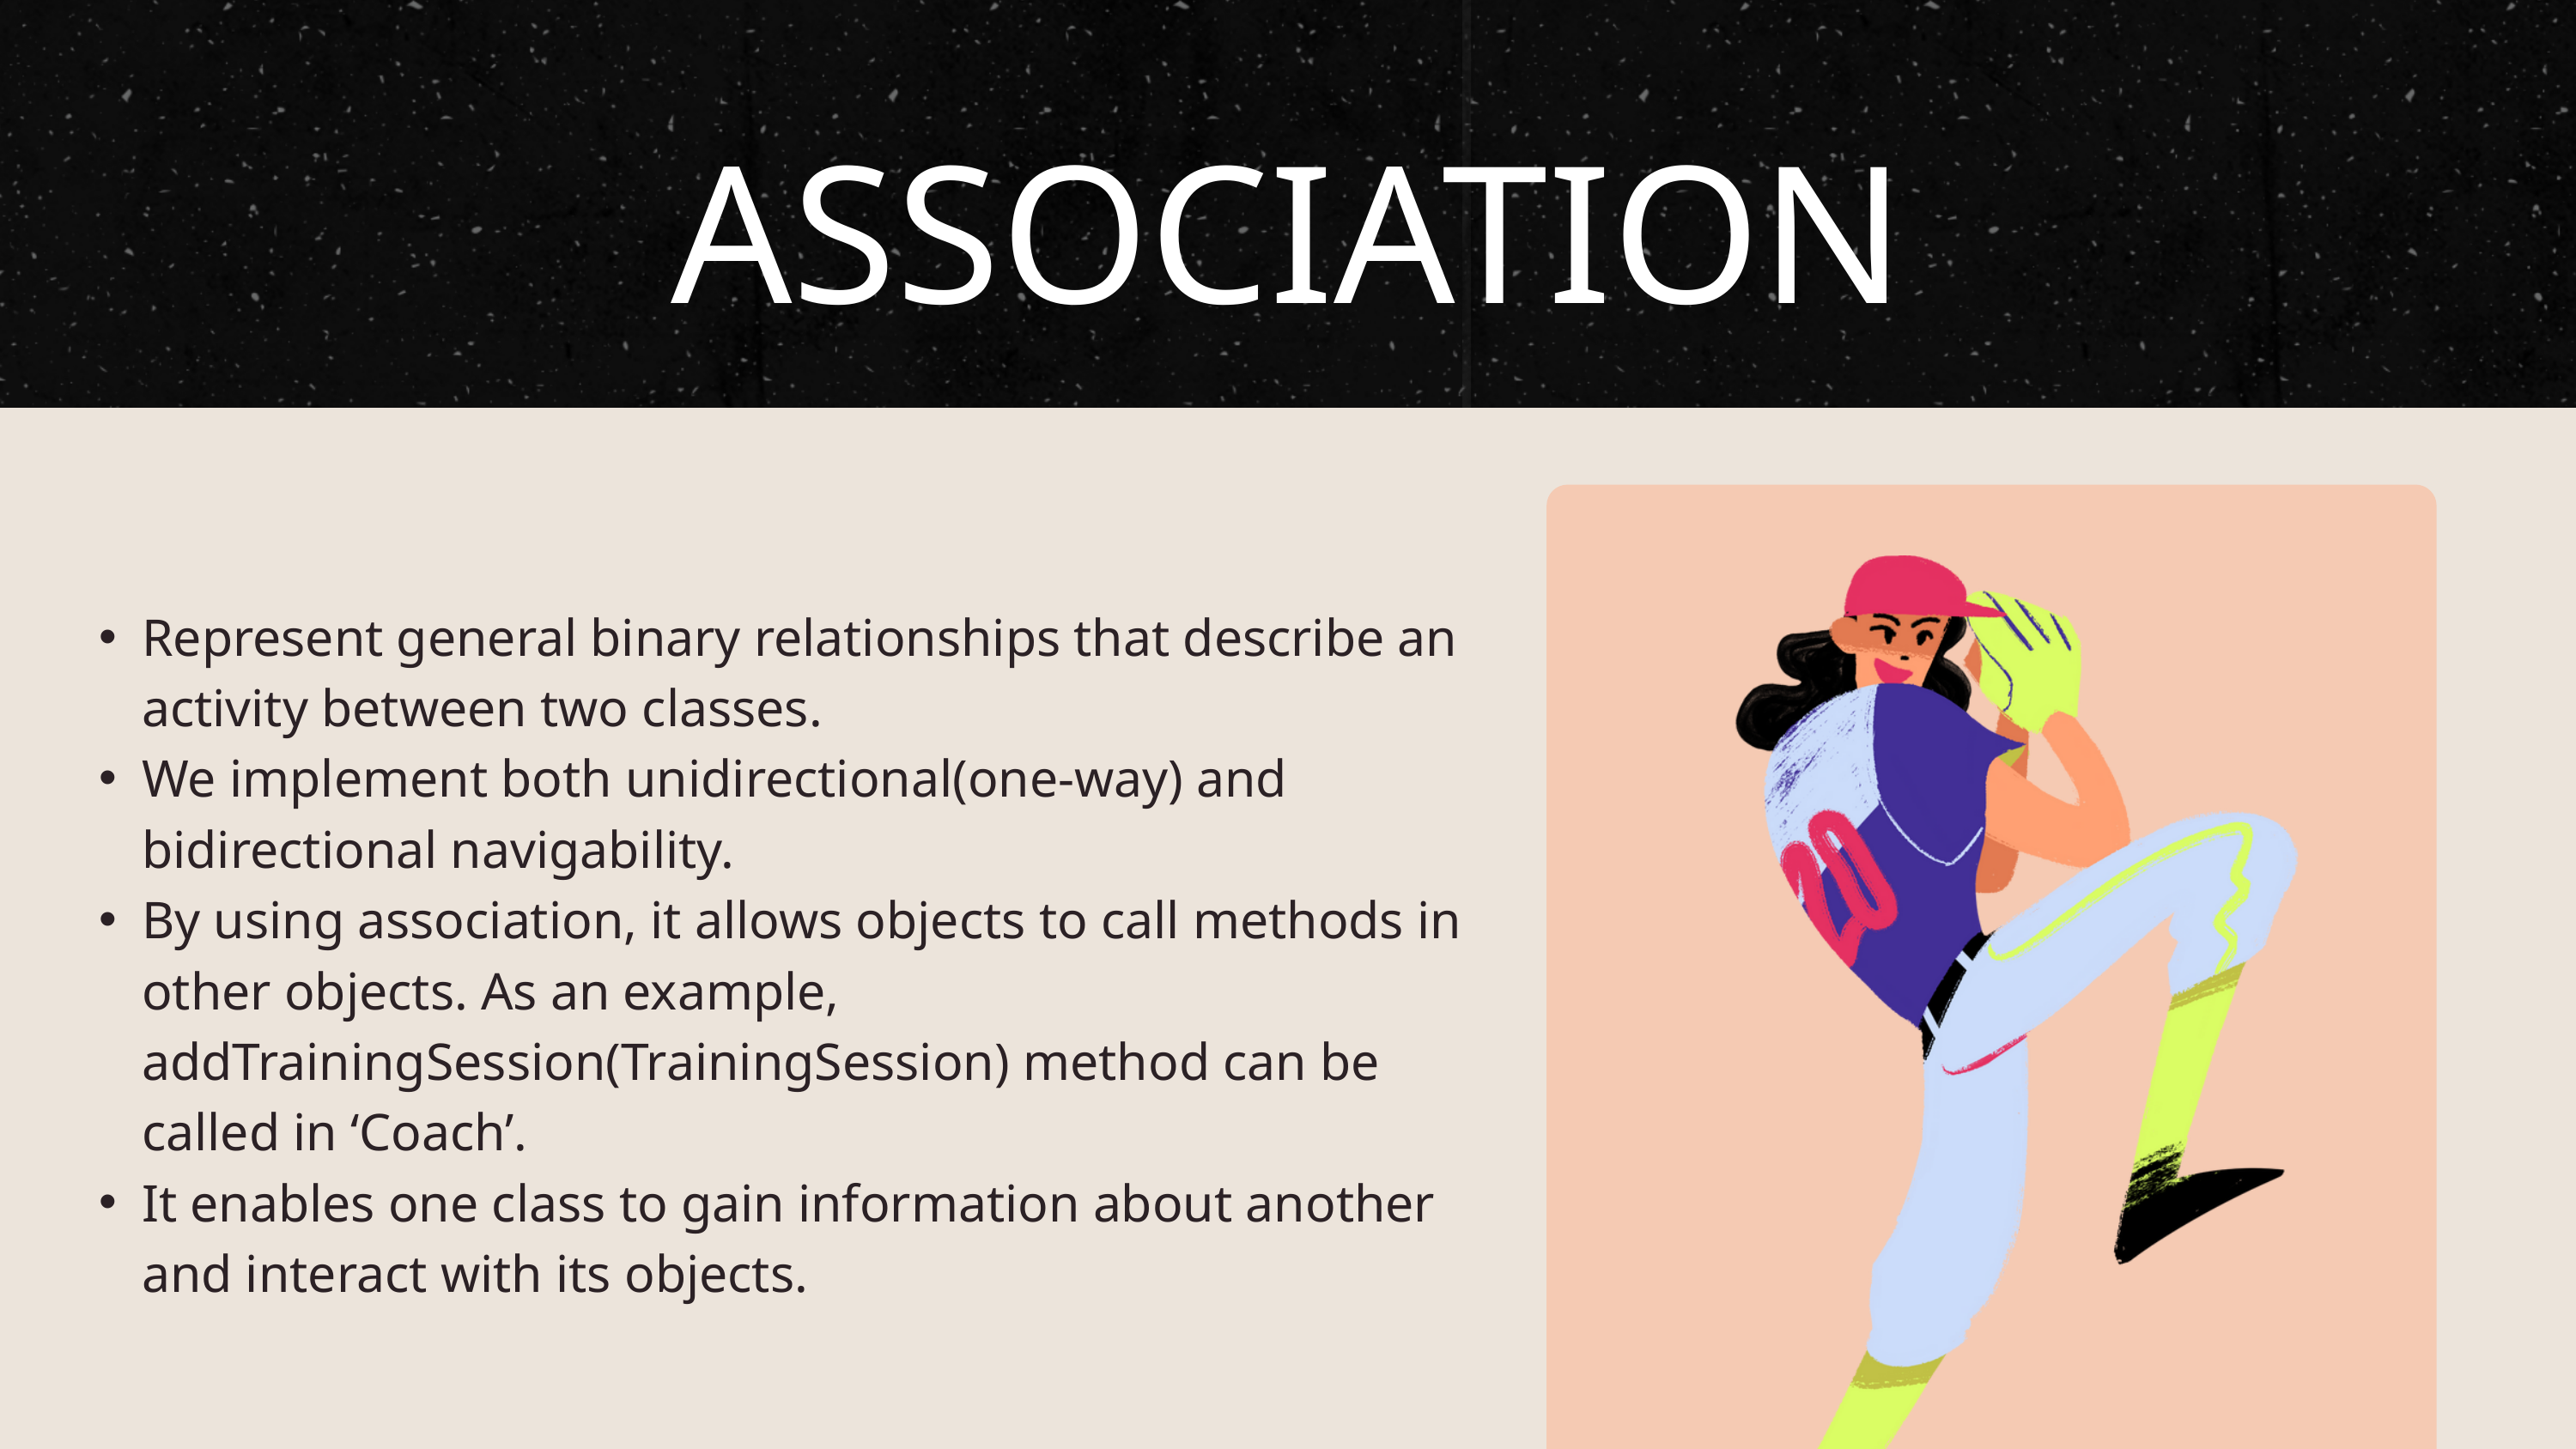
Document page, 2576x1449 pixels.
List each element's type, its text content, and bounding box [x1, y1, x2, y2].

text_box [1546, 484, 2437, 1449]
text_box [1529, 0, 2576, 408]
text_box Represent general binary relationships that describe an activity between two classes. We implement both unidirectional(one-way) and bidirectional navigability. By using association, it allows objects to call methods in other objects. As an example, addTrainingSession(TrainingSession) method can be called in ‘Coach’. It enables one class to gain information about another and interact with its objects. [56, 595, 1047, 1373]
text_box ASSOCIATION [135, 139, 1047, 342]
text_box [0, 0, 1047, 408]
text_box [1053, 0, 1523, 1449]
text_box ASSOCIATION [1529, 139, 2441, 342]
